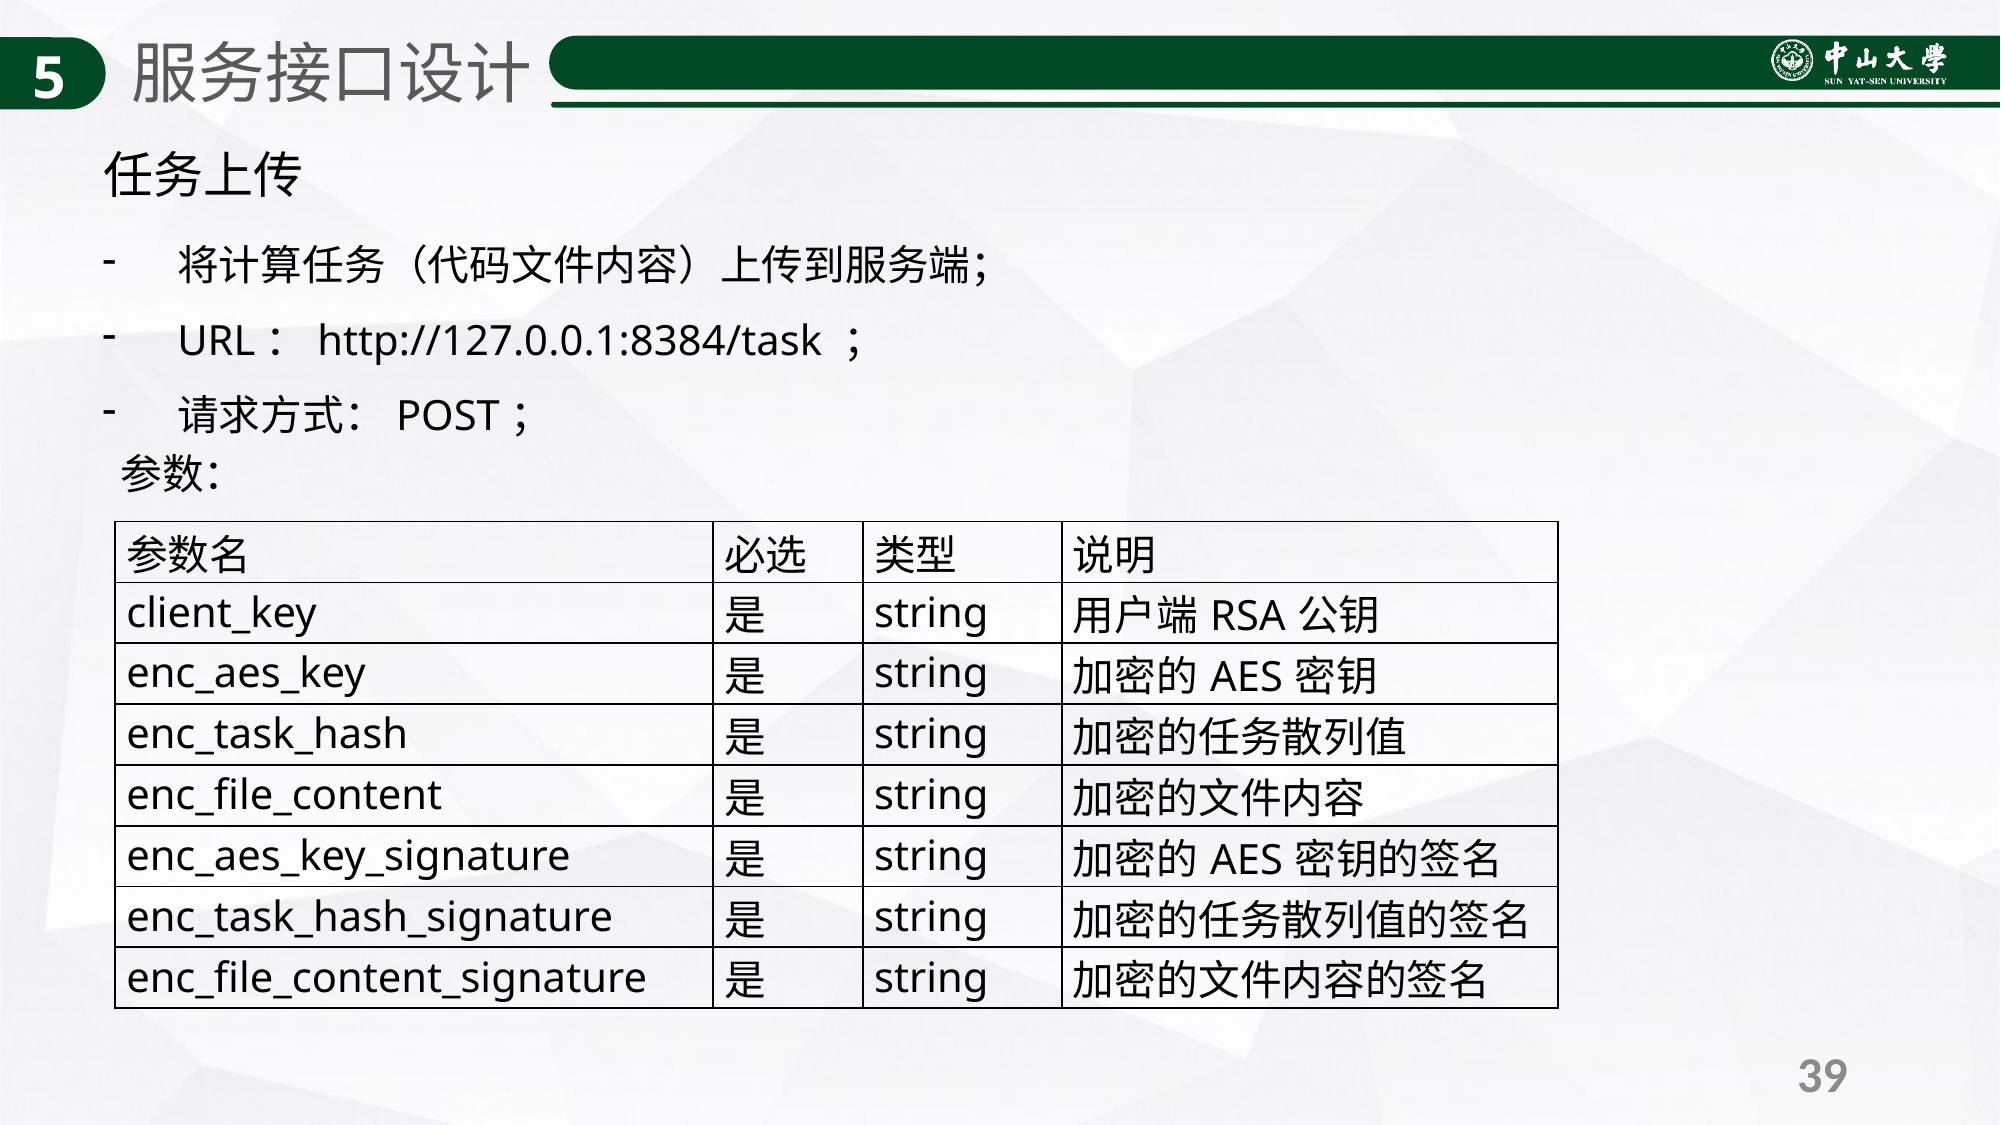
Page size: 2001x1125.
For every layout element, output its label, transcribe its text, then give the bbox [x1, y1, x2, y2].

table_cell 加密的AES密钥的签名 [1063, 827, 1557, 886]
table_header 类型 [864, 522, 1061, 582]
table_cell string [864, 766, 1061, 825]
table_cell enc_task_hash_signature [116, 887, 712, 946]
slide_number 39 [1412, 1042, 1863, 1103]
table_cell 是 [714, 766, 862, 825]
table_cell 是 [714, 948, 862, 1007]
table_cell string [864, 887, 1061, 946]
table_header 参数名 [116, 522, 712, 582]
table_cell client_key [116, 583, 712, 642]
table_cell 是 [714, 827, 862, 886]
table_cell string [864, 644, 1061, 703]
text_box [0, 33, 106, 119]
table_cell 加密的文件内容的签名 [1063, 948, 1557, 1007]
table_cell 是 [714, 583, 862, 642]
table_cell enc_aes_key [116, 644, 712, 703]
table_cell enc_task_hash [116, 705, 712, 764]
table_cell 加密的文件内容 [1063, 766, 1557, 825]
table_cell 是 [714, 887, 862, 946]
text_box 任务上传 [88, 136, 319, 206]
table_header 必选 [714, 522, 862, 582]
table_cell 加密的AES密钥 [1063, 644, 1557, 703]
table_cell enc_file_content [116, 766, 712, 825]
picture [0, 0, 2001, 1125]
table_cell enc_aes_key_signature [116, 827, 712, 886]
text_box 参数： [105, 440, 246, 505]
table_cell string [864, 827, 1061, 886]
table_cell 是 [714, 644, 862, 703]
table_cell 用户端RSA公钥 [1063, 583, 1557, 642]
table_cell string [864, 583, 1061, 642]
table_cell string [864, 948, 1061, 1007]
table_cell 加密的任务散列值 [1063, 705, 1557, 764]
table_cell enc_file_content_signature [116, 948, 712, 1007]
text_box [549, 35, 2000, 108]
text_box 将计算任务（代码文件内容）上传到服务端； URL：http://127.0.0.1:8384/task ； 请求方式：POST； [87, 206, 1039, 447]
text_box 服务接口设计 [116, 23, 548, 119]
table_cell 加密的任务散列值的签名 [1063, 887, 1557, 946]
table_cell 是 [714, 705, 862, 764]
table_cell string [864, 705, 1061, 764]
table_header 说明 [1063, 522, 1557, 582]
